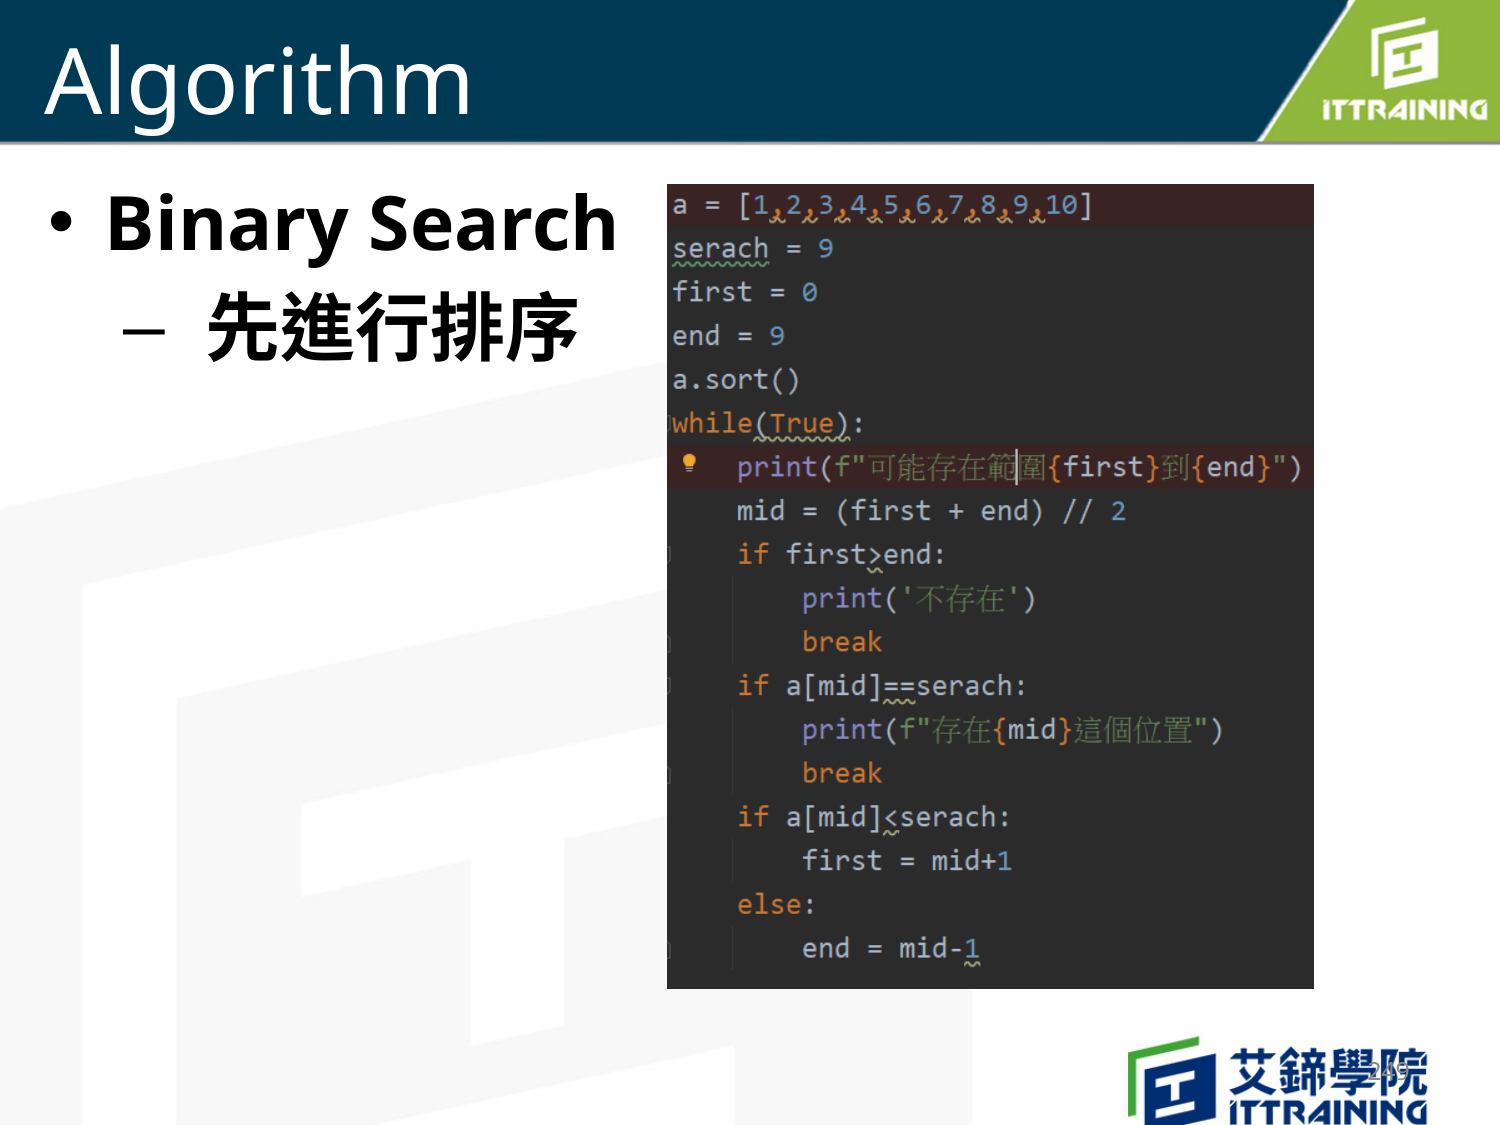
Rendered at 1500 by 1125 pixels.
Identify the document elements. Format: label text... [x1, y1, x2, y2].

slide_number 249 [1074, 1042, 1425, 1103]
picture [0, 0, 1500, 1125]
title Algorithm [29, 0, 1380, 172]
list Binary Search 先進行排序 [33, 168, 1418, 911]
